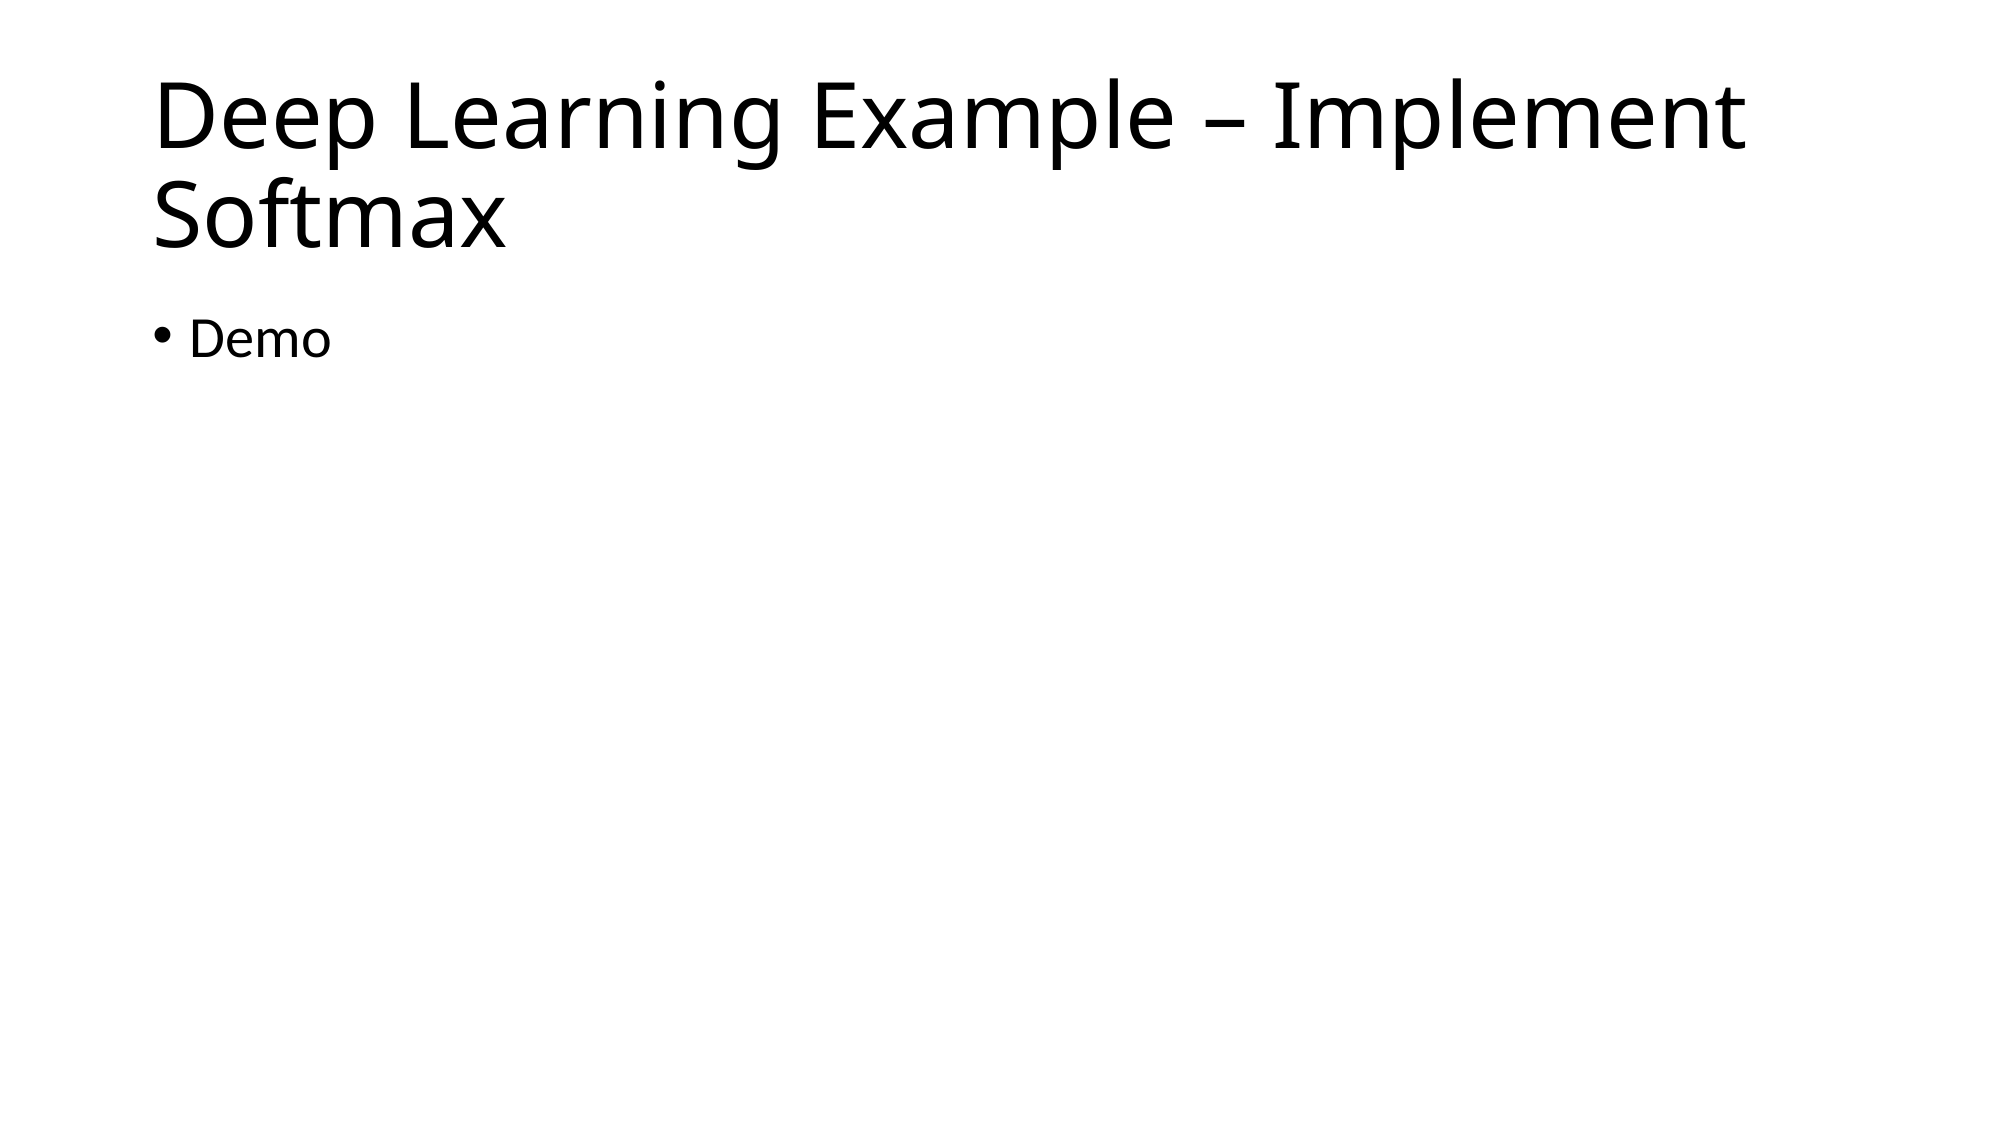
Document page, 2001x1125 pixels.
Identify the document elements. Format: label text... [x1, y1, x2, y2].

title Deep Learning Example – Implement Softmax [137, 59, 1863, 278]
list Demo [137, 299, 1863, 1014]
